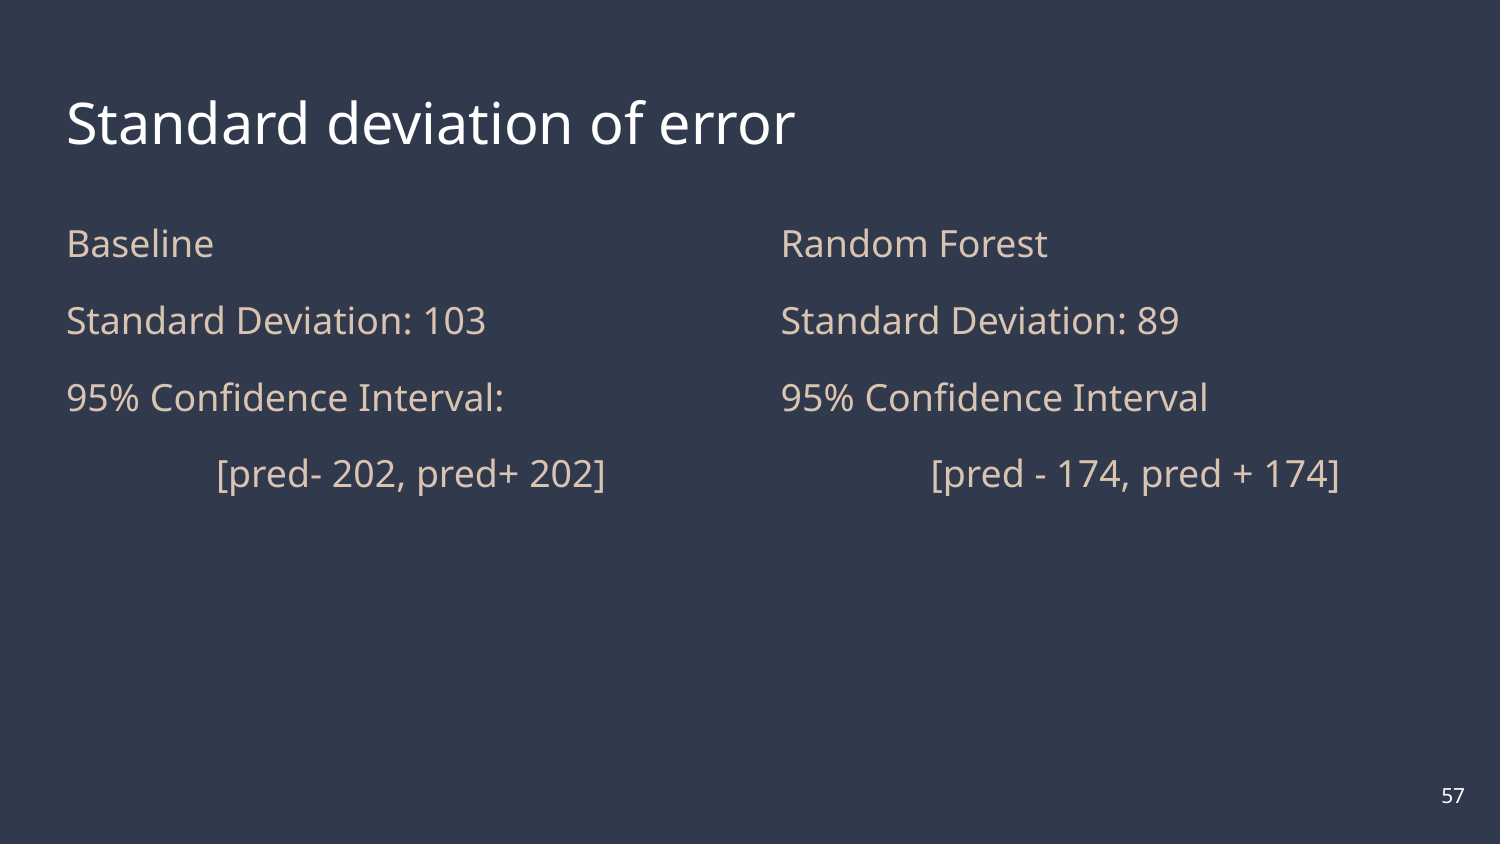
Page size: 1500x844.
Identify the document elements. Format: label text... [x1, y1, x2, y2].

slide_number ‹#› [1389, 764, 1480, 830]
title Standard deviation of error [51, 71, 927, 171]
list Baseline Standard Deviation: 103 95% Confidence Interval: [pred- 202, pred+ 202] [51, 198, 823, 676]
list Random Forest Standard Deviation: 89 95% Confidence Interval [pred - 174, pred + 174] [765, 198, 1377, 657]
